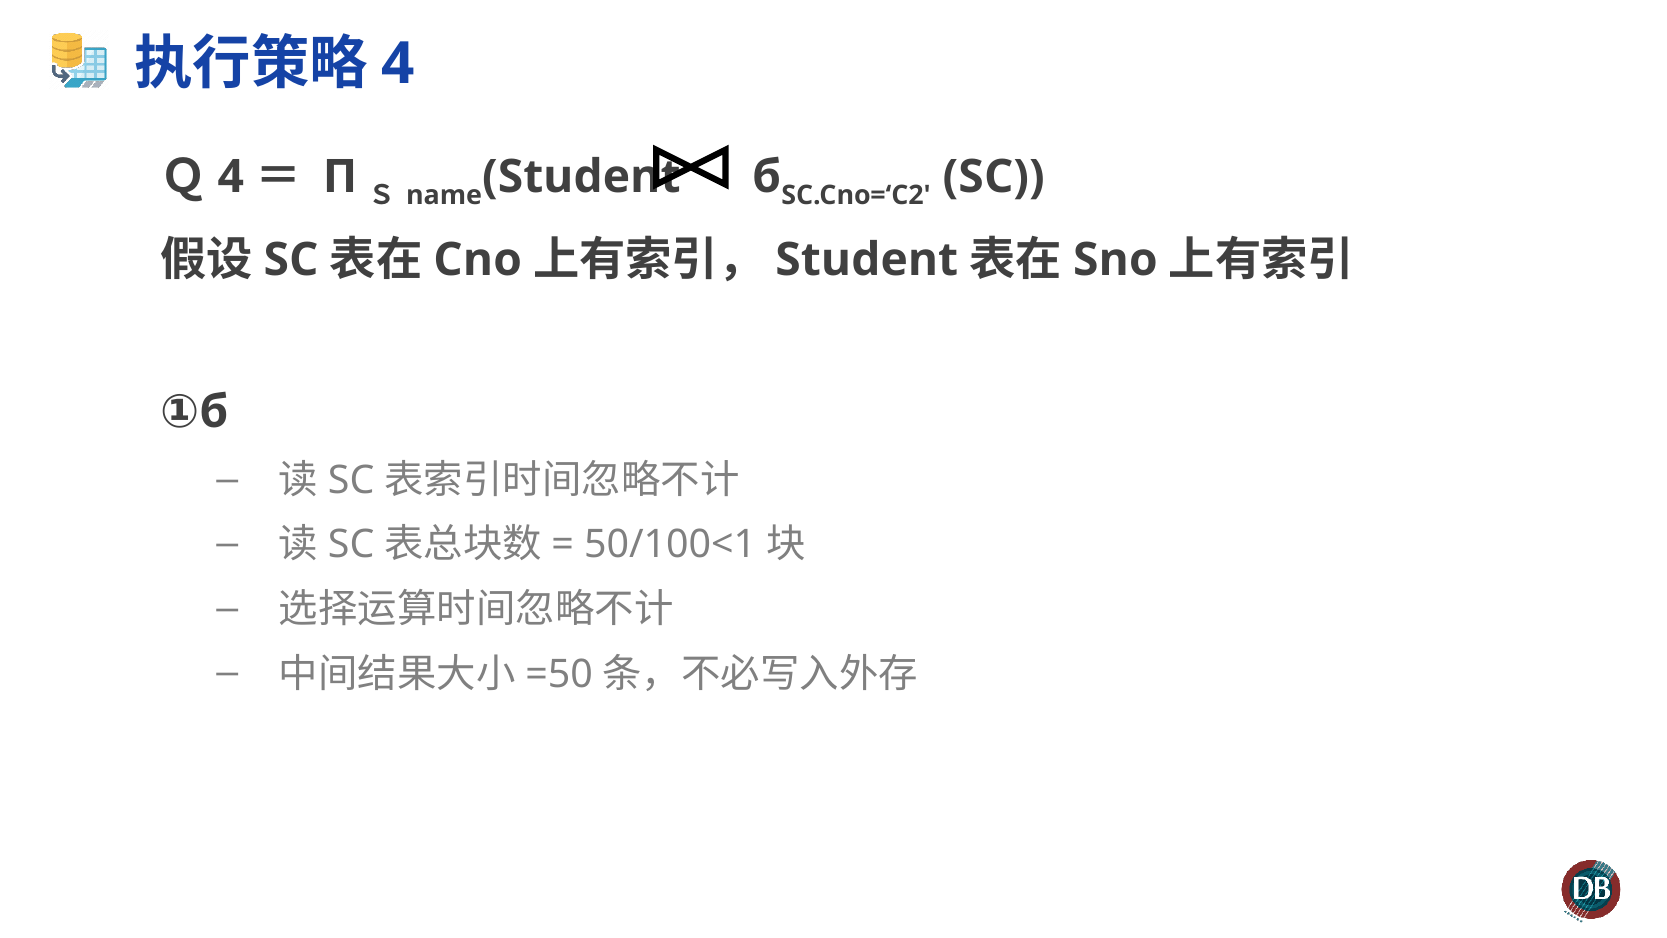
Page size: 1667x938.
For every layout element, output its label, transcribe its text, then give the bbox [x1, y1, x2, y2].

text_box [656, 149, 726, 185]
list Ｑ4＝ ПＳname(Student бSC.Cno=‘C2' (SC)) 假设SC表在Cno上有索引，Student表在Sno上有索引 ①б 读SC表索引时间忽略不计 读SC表总块数= 50/100<1块 选择运算时间忽略不计 中间结果大小=50条，不必写入外存 [112, 126, 1590, 835]
picture [1557, 858, 1623, 924]
picture [49, 30, 109, 90]
title 执行策略4 [118, 17, 1590, 103]
